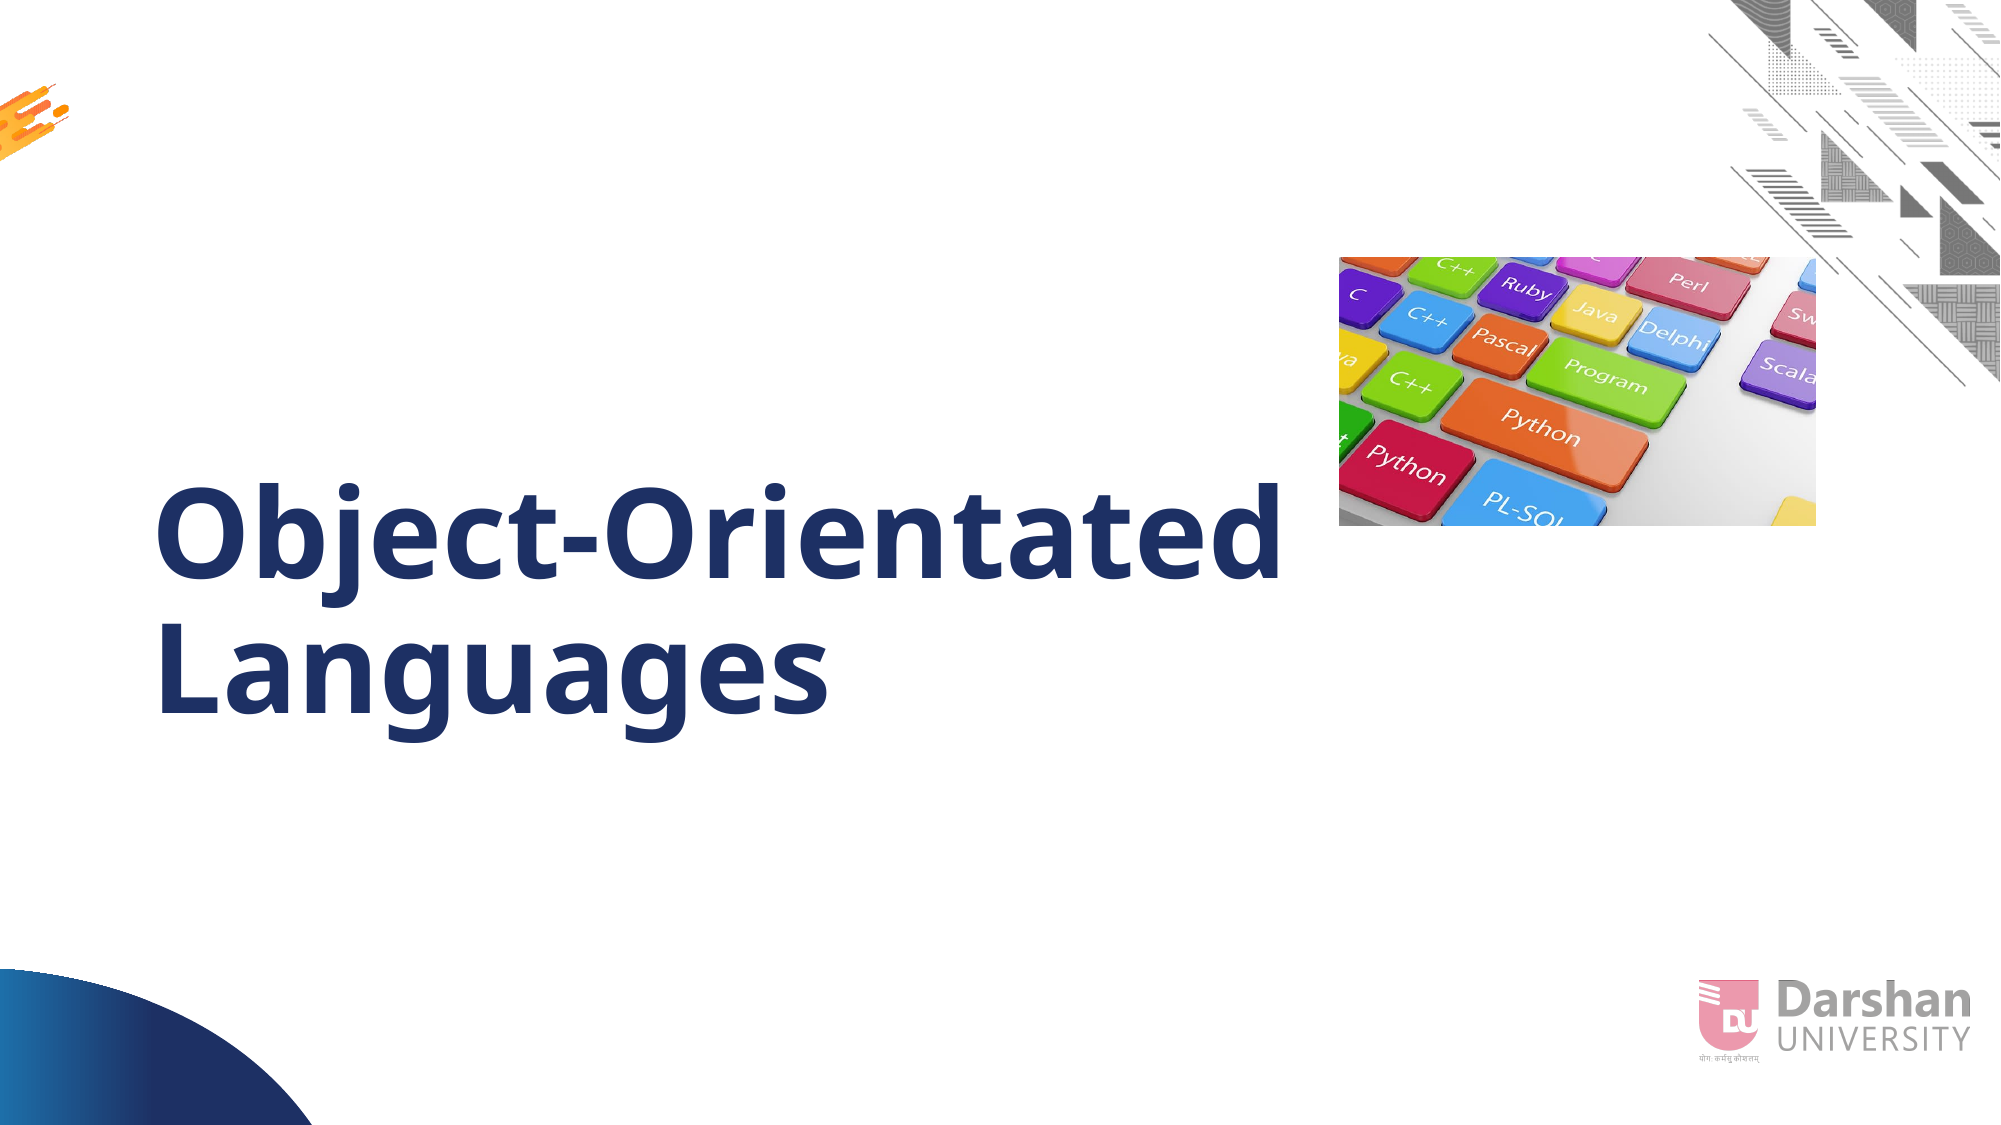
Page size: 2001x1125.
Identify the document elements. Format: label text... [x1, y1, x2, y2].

title Object-Orientated Languages [136, 280, 1862, 749]
title Declaring an Object [1699, 980, 1970, 1063]
picture [1339, 257, 1816, 526]
picture [0, 65, 90, 193]
